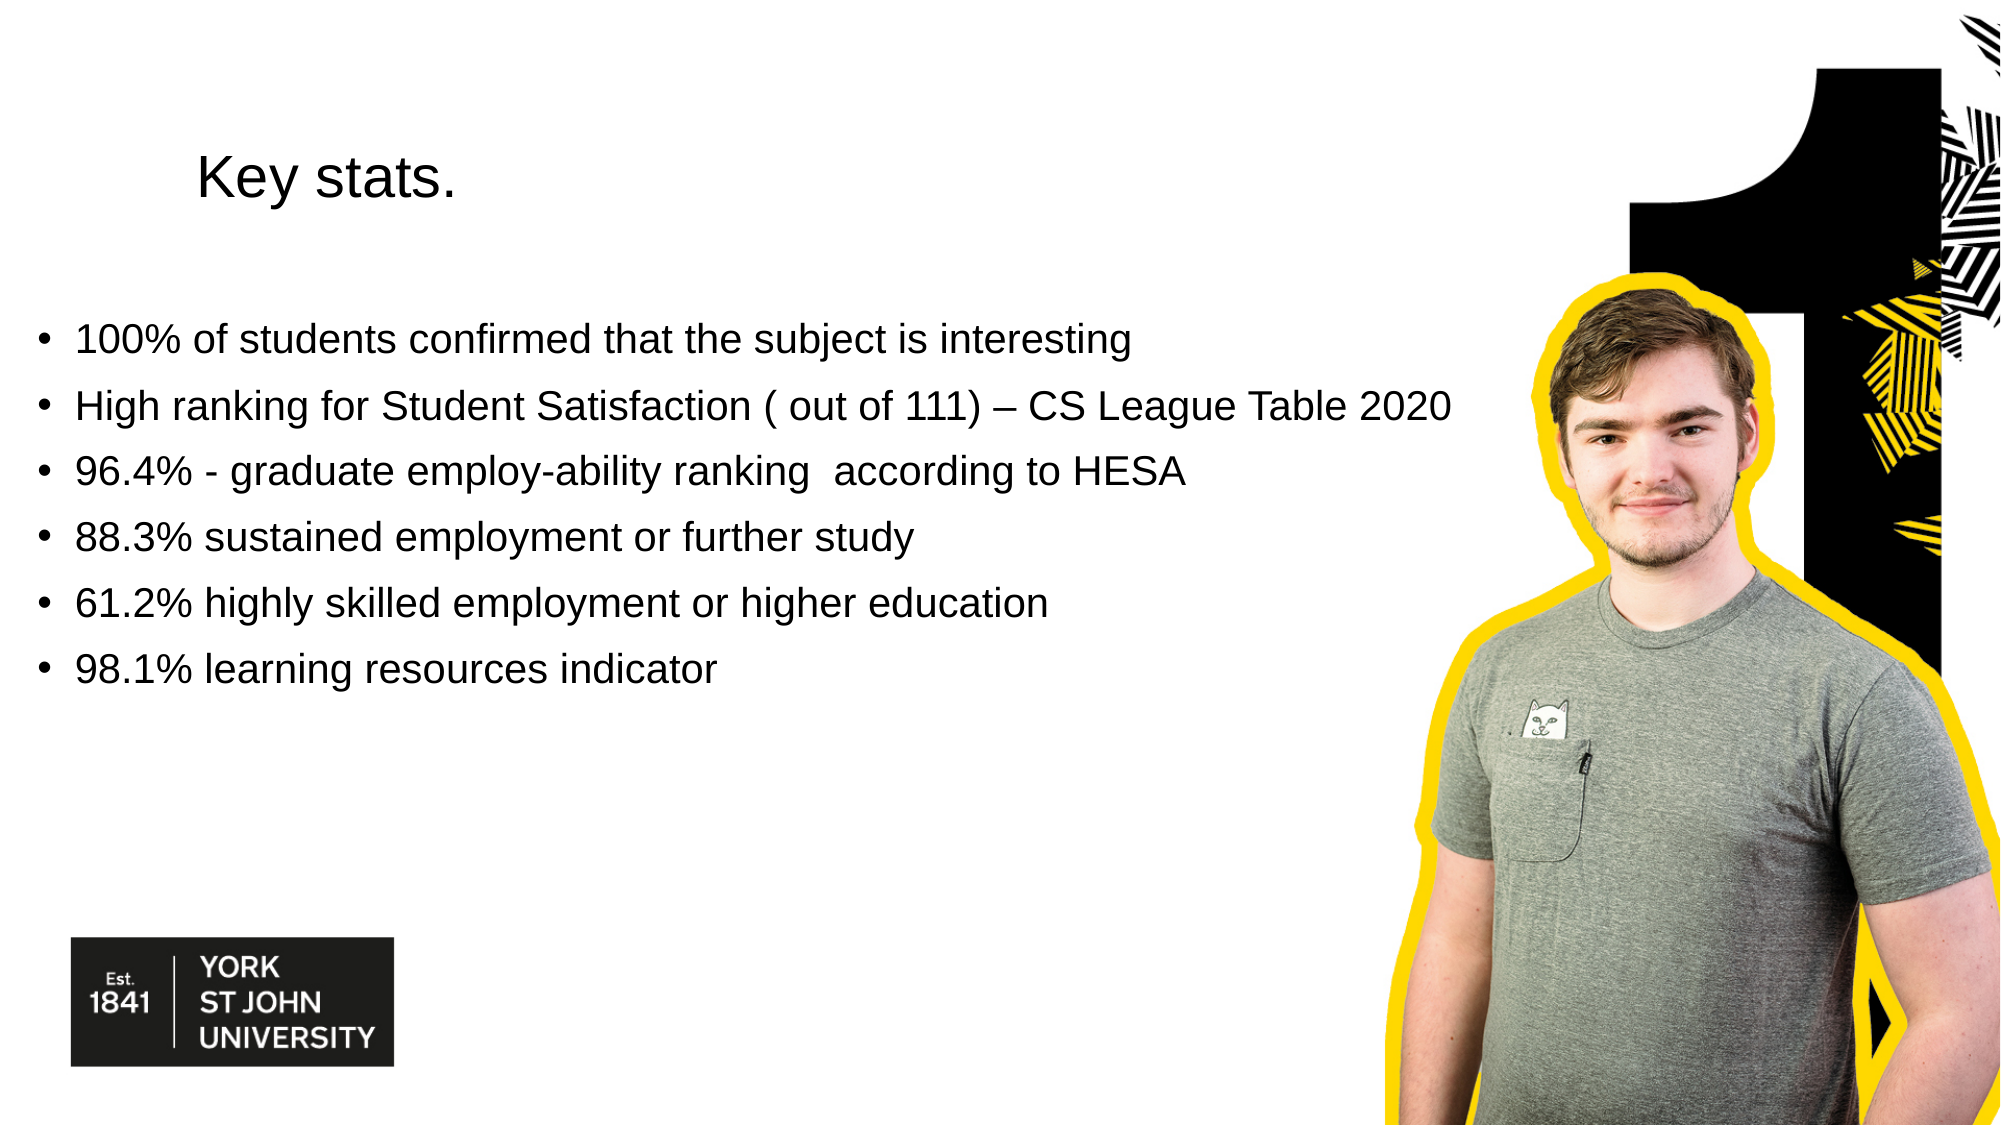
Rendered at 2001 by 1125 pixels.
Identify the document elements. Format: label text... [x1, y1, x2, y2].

picture [0, 0, 2001, 1125]
text_box Key stats. [181, 73, 1506, 292]
